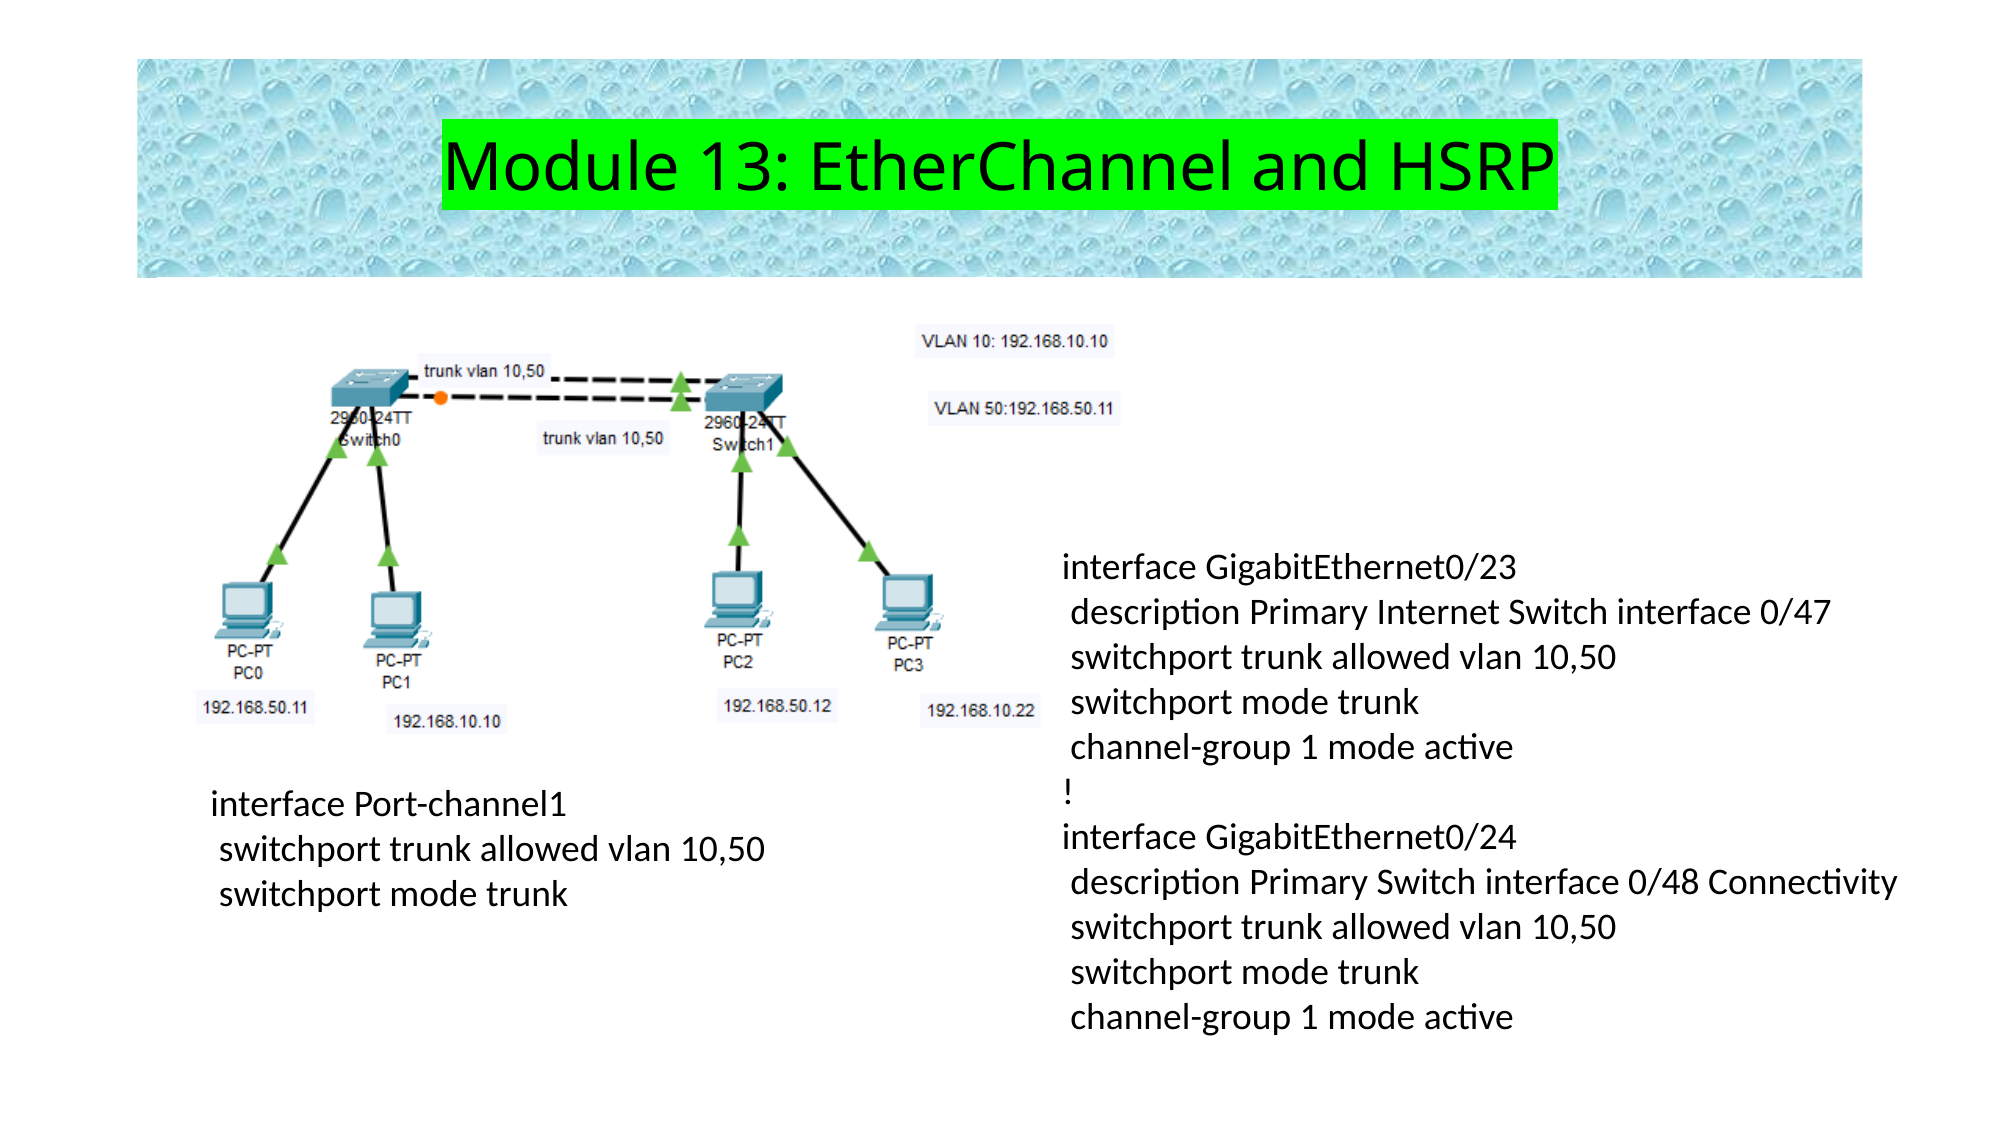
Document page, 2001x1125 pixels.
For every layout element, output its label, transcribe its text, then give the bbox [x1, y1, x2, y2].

text_box interface Port-channel1 switchport trunk allowed vlan 10,50 switchport mode trunk [195, 771, 1047, 922]
text_box interface GigabitEthernet0/23 description Primary Internet Switch interface 0/47 switchport trunk allowed vlan 10,50 switchport mode trunk channel-group 1 mode active ! interface GigabitEthernet0/24 description Primary Switch interface 0/48 Connectivity switchport trunk allowed vlan 10,50 switchport mode trunk channel-group 1 mode active [1047, 534, 2000, 1045]
title Module 13: EtherChannel and HSRP [137, 59, 1863, 278]
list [157, 277, 1124, 734]
